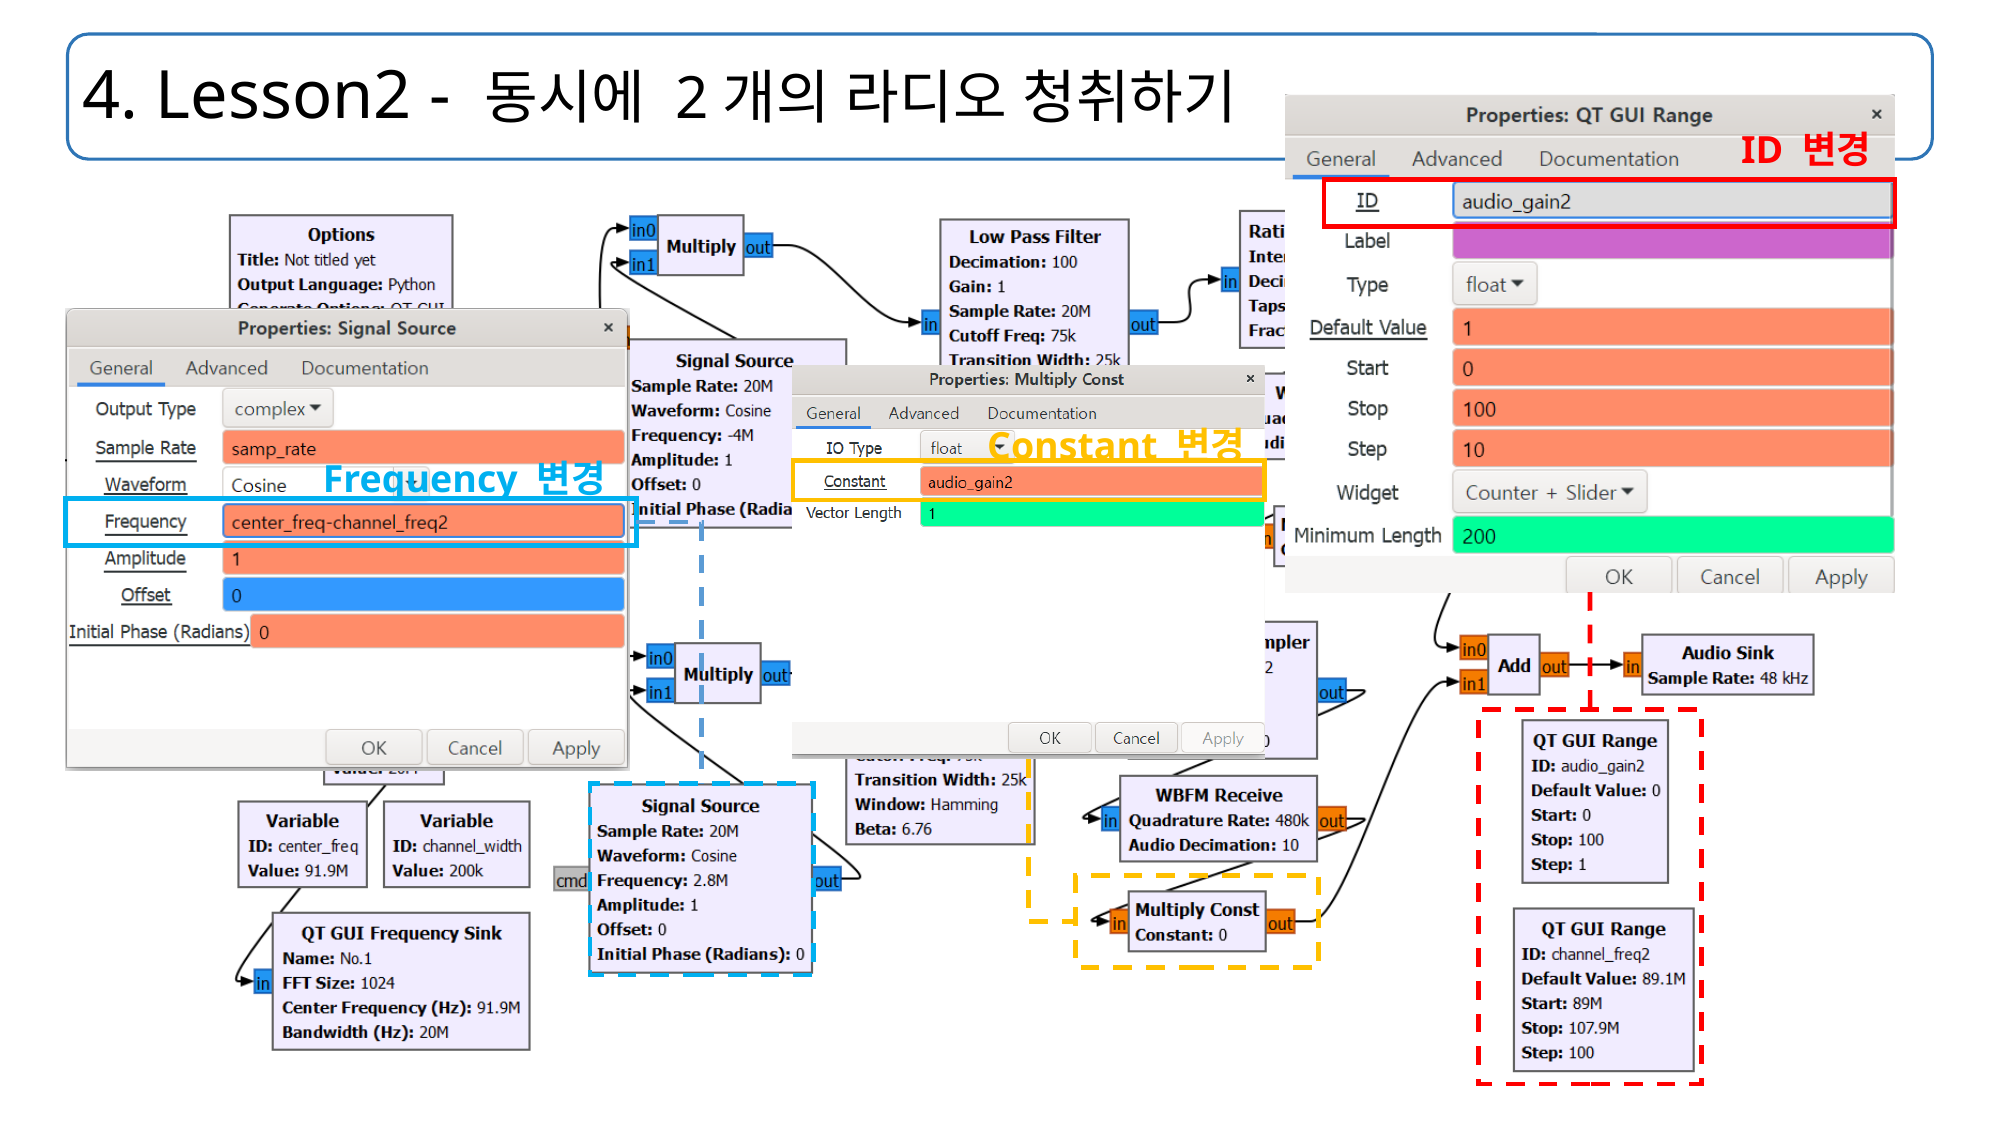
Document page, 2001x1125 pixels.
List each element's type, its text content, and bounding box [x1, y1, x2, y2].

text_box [1285, 94, 1911, 1085]
picture [138, 196, 1285, 365]
title 4. Lesson2 - 동시에 2개의 라디오 청취하기 [67, 34, 1933, 160]
picture [138, 968, 1285, 1085]
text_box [792, 365, 1319, 968]
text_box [65, 308, 814, 975]
